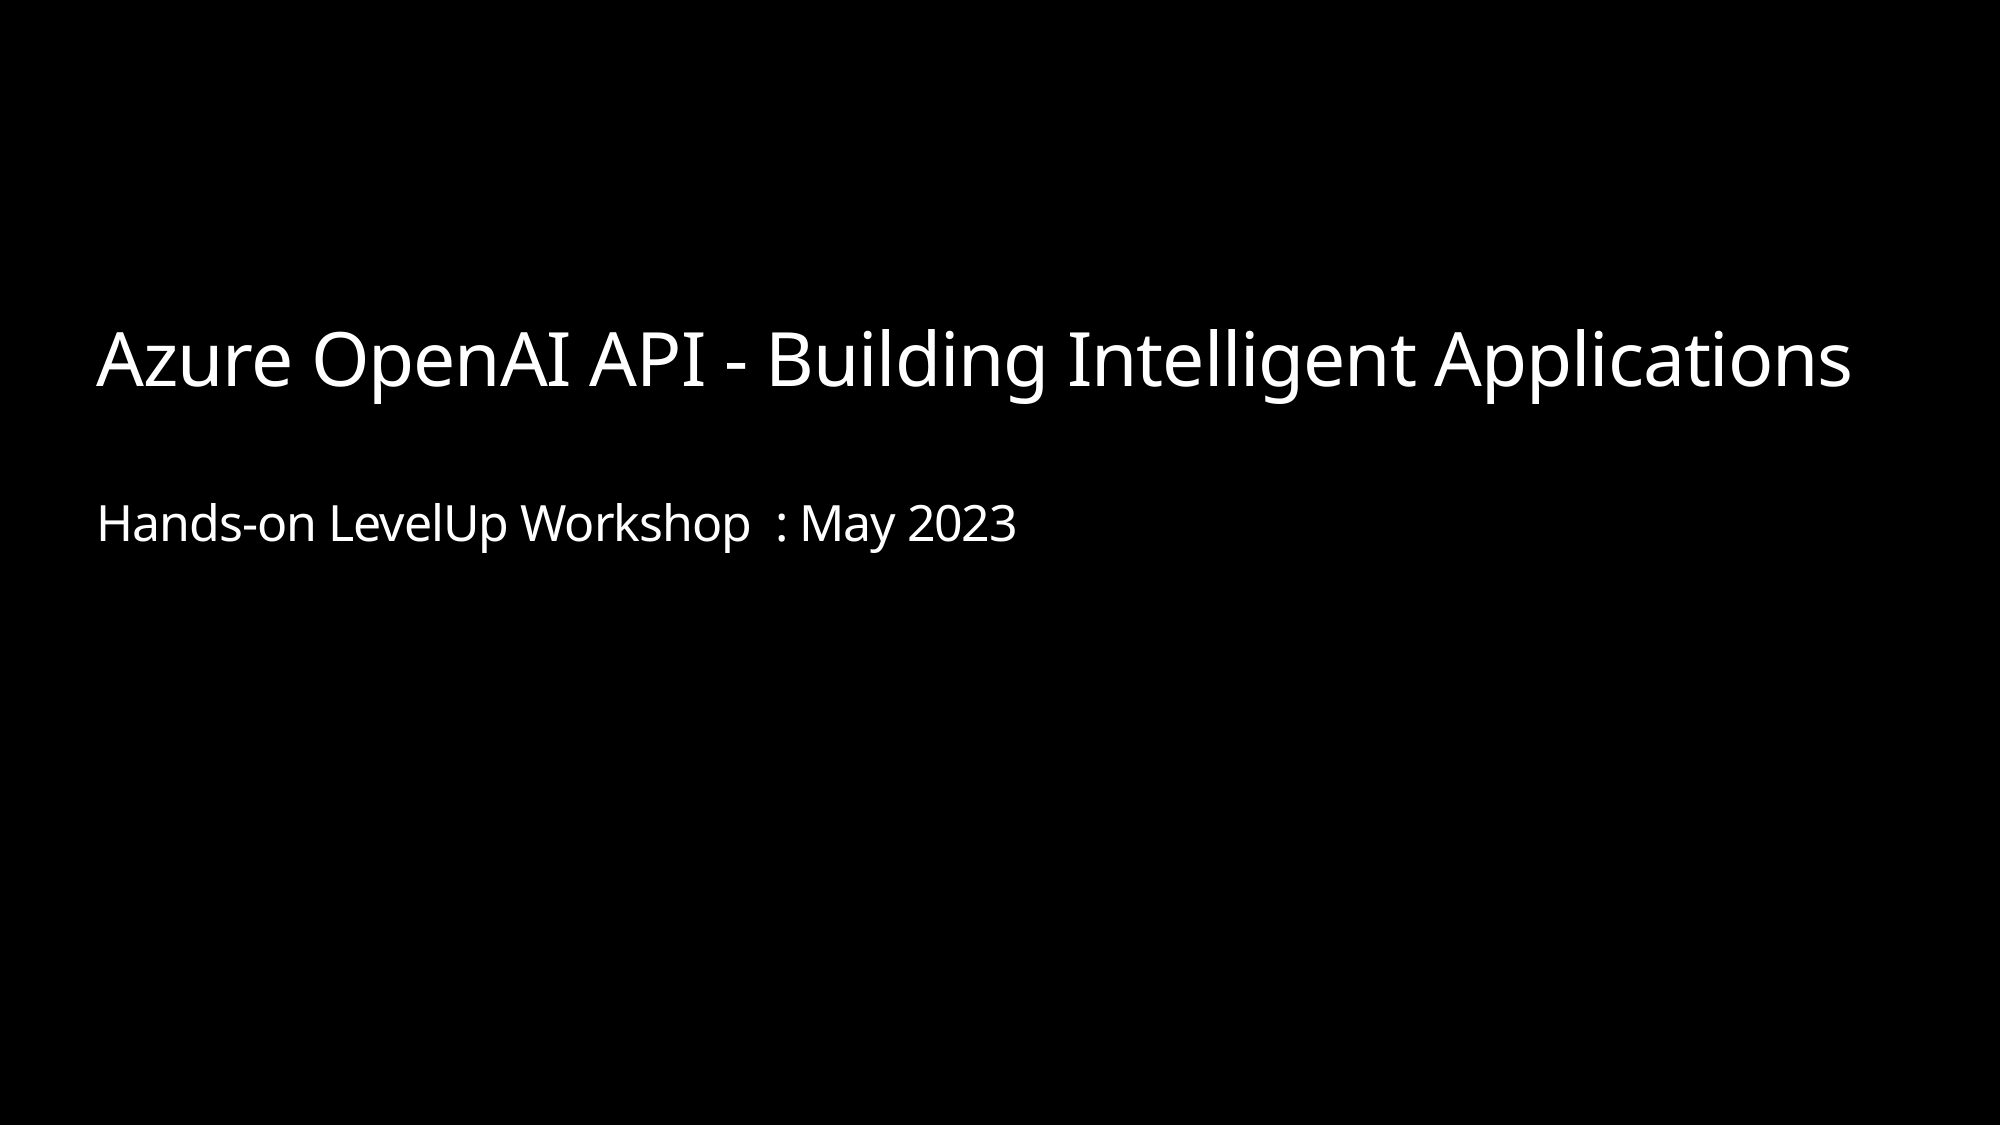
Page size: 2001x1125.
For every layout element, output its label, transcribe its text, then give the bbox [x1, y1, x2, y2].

title Azure OpenAI API - Building Intelligent Applications Hands-on LevelUp Workshop : May 2023 [96, 311, 2000, 732]
